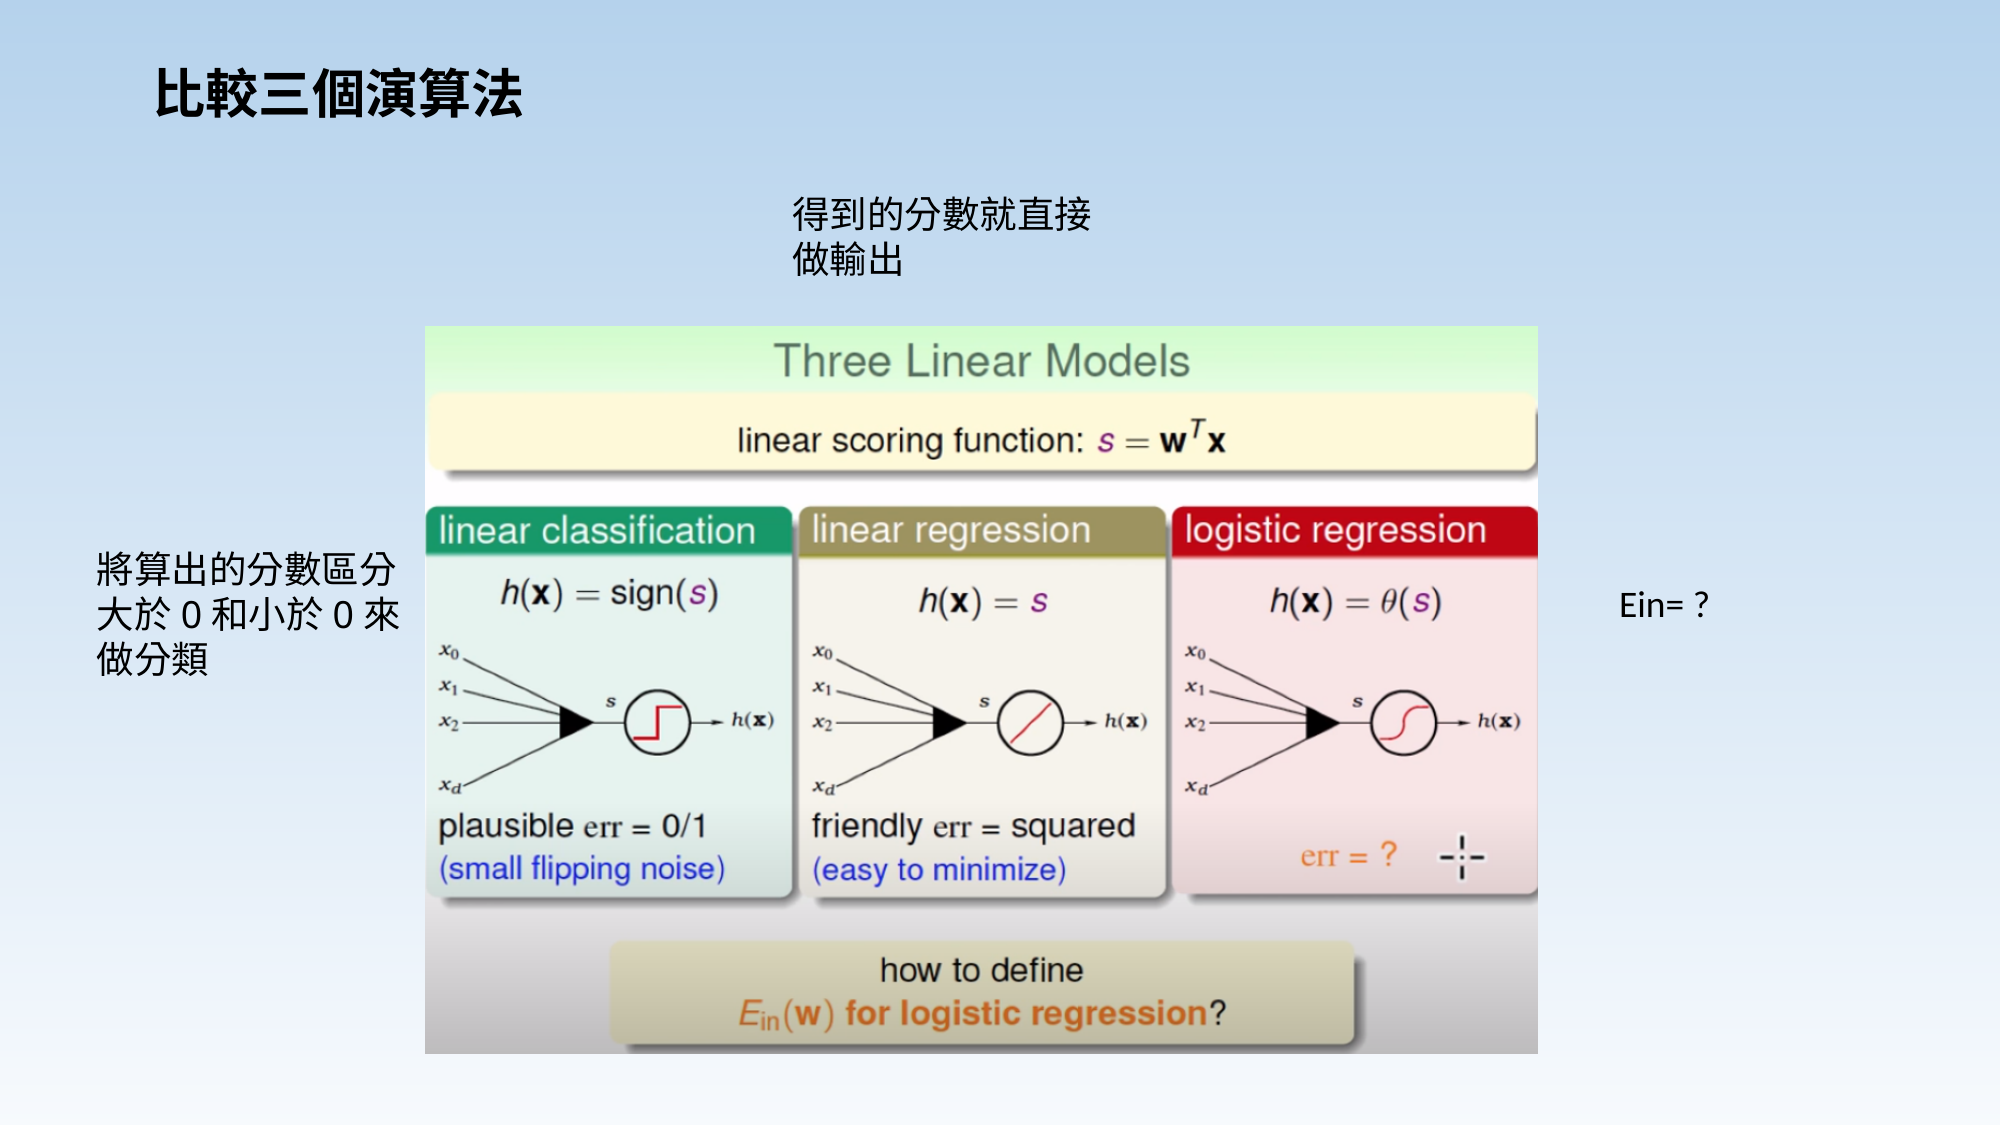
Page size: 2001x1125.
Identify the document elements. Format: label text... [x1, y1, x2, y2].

title 比較三個演算法 [137, 59, 1863, 134]
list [425, 326, 1538, 1054]
text_box 將算出的分數區分大於0和小於0來做分類 [82, 538, 425, 689]
text_box 得到的分數就直接做輸出 [777, 183, 1144, 289]
text_box Ein= ? [1604, 572, 1896, 633]
